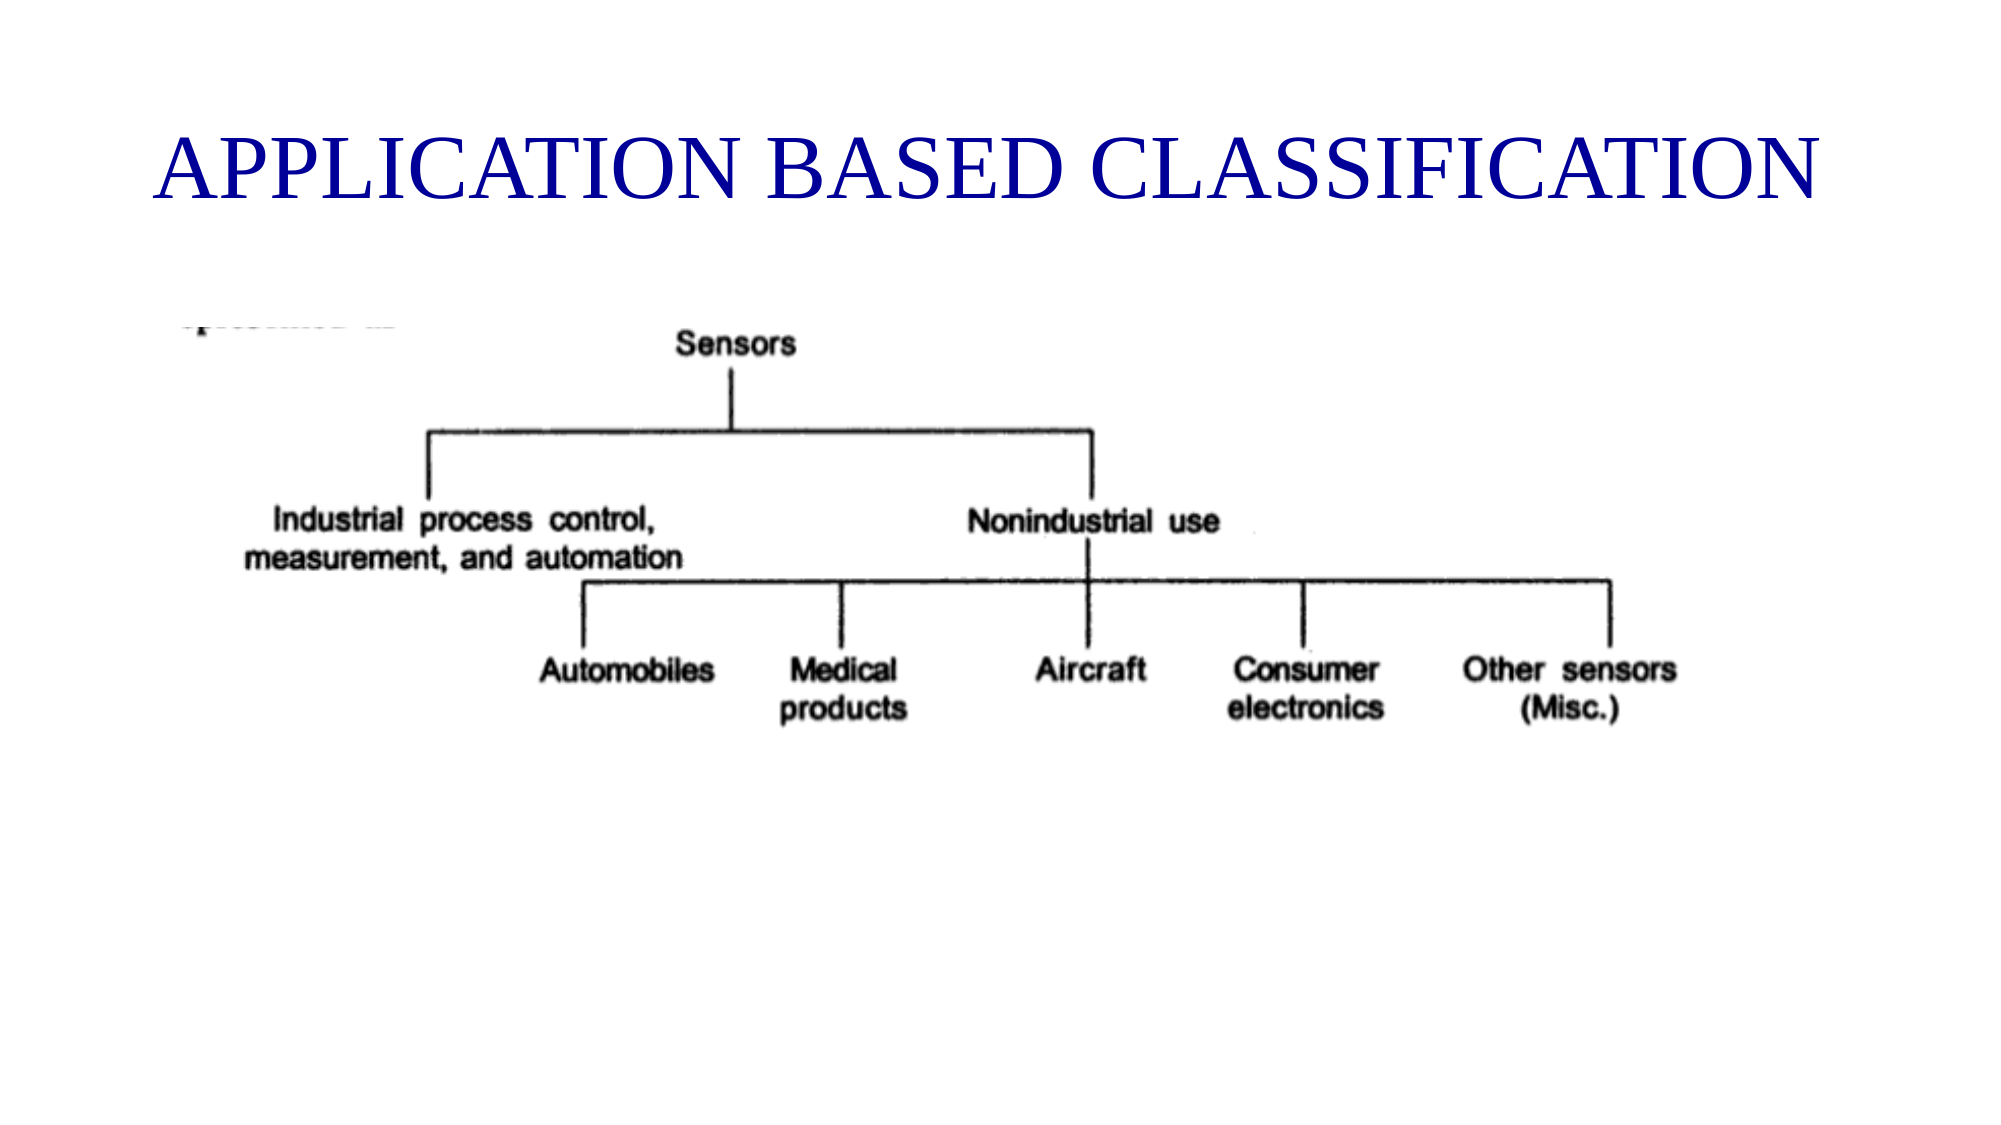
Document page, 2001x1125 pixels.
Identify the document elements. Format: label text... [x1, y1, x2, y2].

picture [181, 327, 1705, 746]
title APPLICATION BASED CLASSIFICATION [137, 59, 1863, 278]
